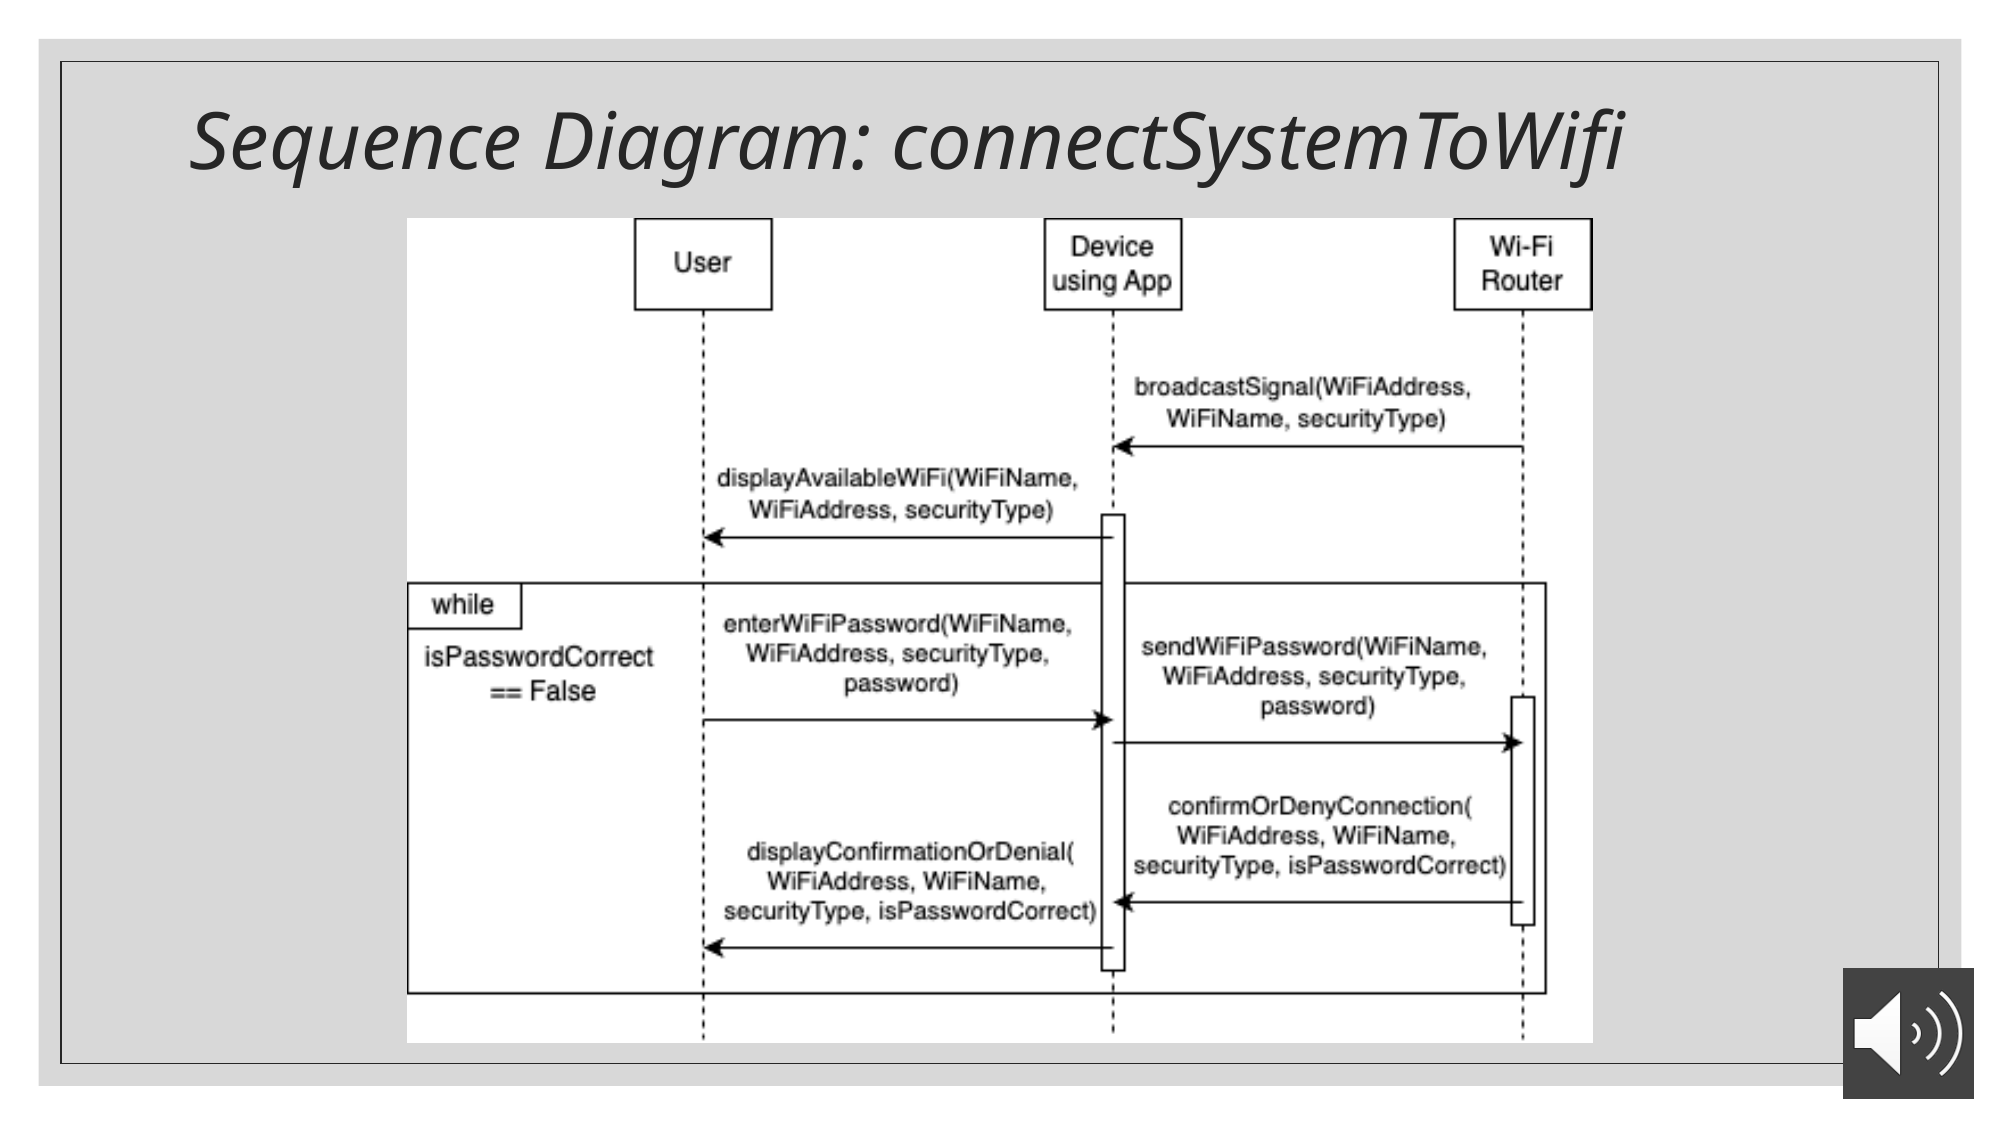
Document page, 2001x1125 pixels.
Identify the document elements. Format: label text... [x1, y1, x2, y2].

picture [1841, 966, 1975, 1100]
title Sequence Diagram: connectSystemToWifi [174, 68, 1825, 219]
picture [407, 218, 1593, 1043]
